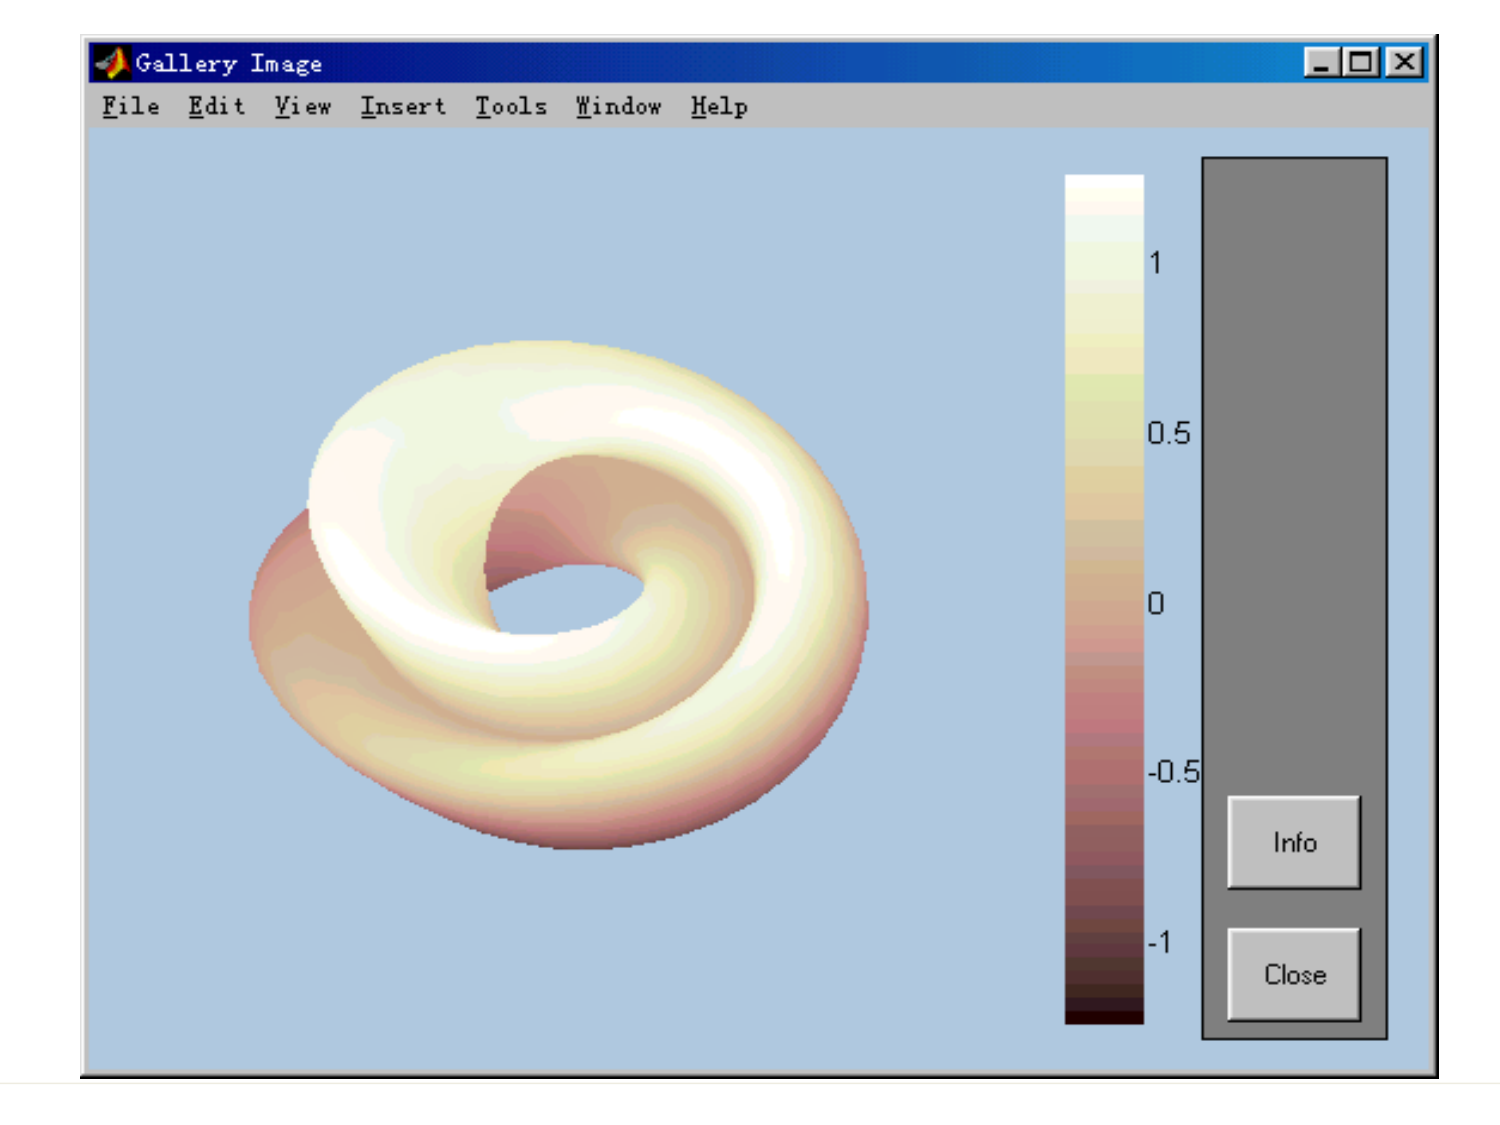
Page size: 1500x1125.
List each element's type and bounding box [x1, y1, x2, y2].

picture [80, 33, 1440, 1080]
